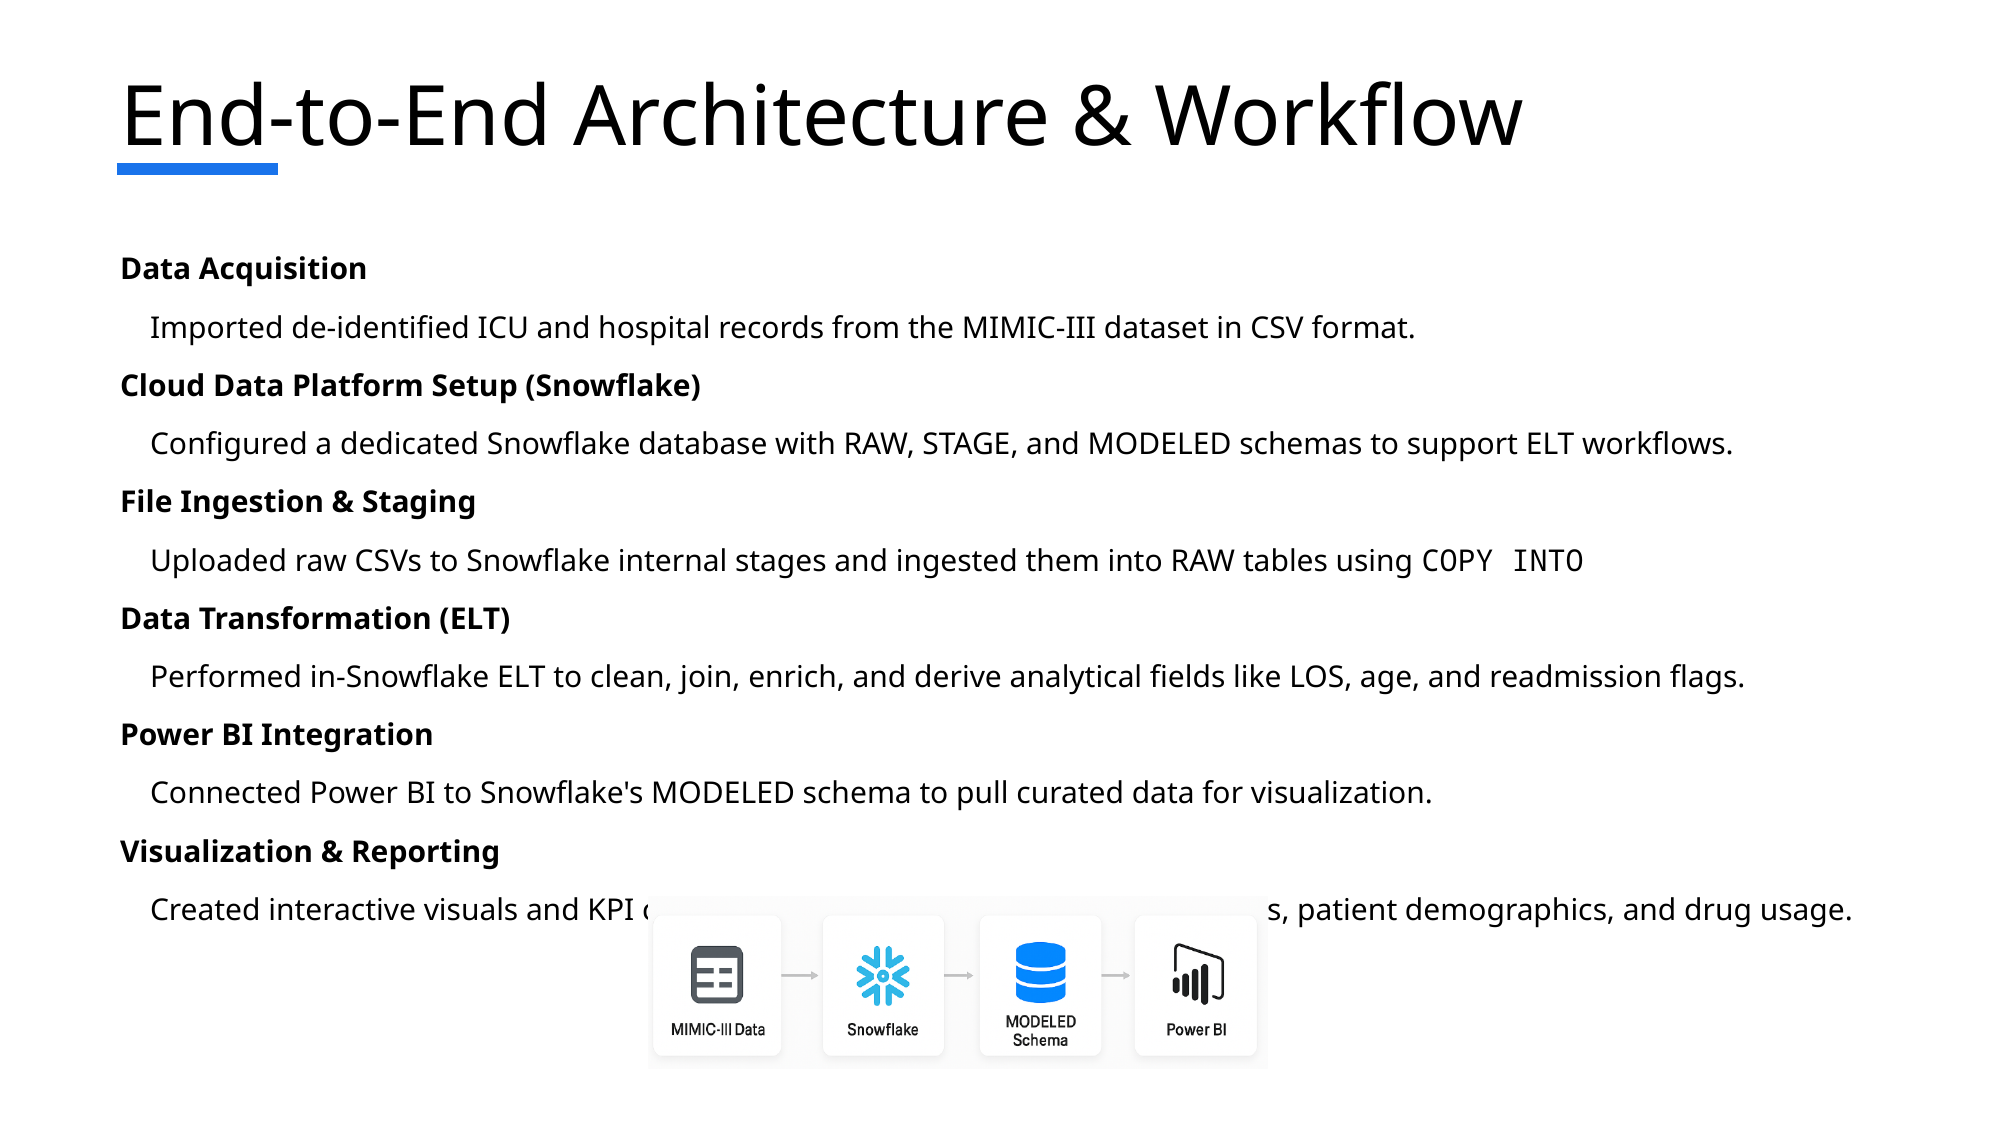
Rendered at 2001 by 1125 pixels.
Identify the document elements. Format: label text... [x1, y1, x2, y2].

title End-to-End Architecture & Workflow [105, 54, 1892, 235]
picture [648, 896, 1268, 1069]
list Data Acquisition Imported de-identified ICU and hospital records from the MIMIC-III dataset in CSV format. Cloud Data Platform Setup (Snowflake) Configured a dedicated Snowflake database with RAW, STAGE, and MODELED schemas to support ELT workflows. File Ingestion & Staging Uploaded raw CSVs to Snowflake internal stages and ingested them into RAW tables using COPY INTO Data Transformation (ELT) Performed in-Snowflake ELT to clean, join, enrich, and derive analytical fields like LOS, age, and readmission flags. Power BI Integration Connected Power BI to Snowflake's MODELED schema to pull curated data for visualization. Visualization & Reporting Created interactive visuals and KPI cards in Power BI for ICU trends, LOS analysis, patient demographics, and drug usage. [105, 235, 1892, 947]
